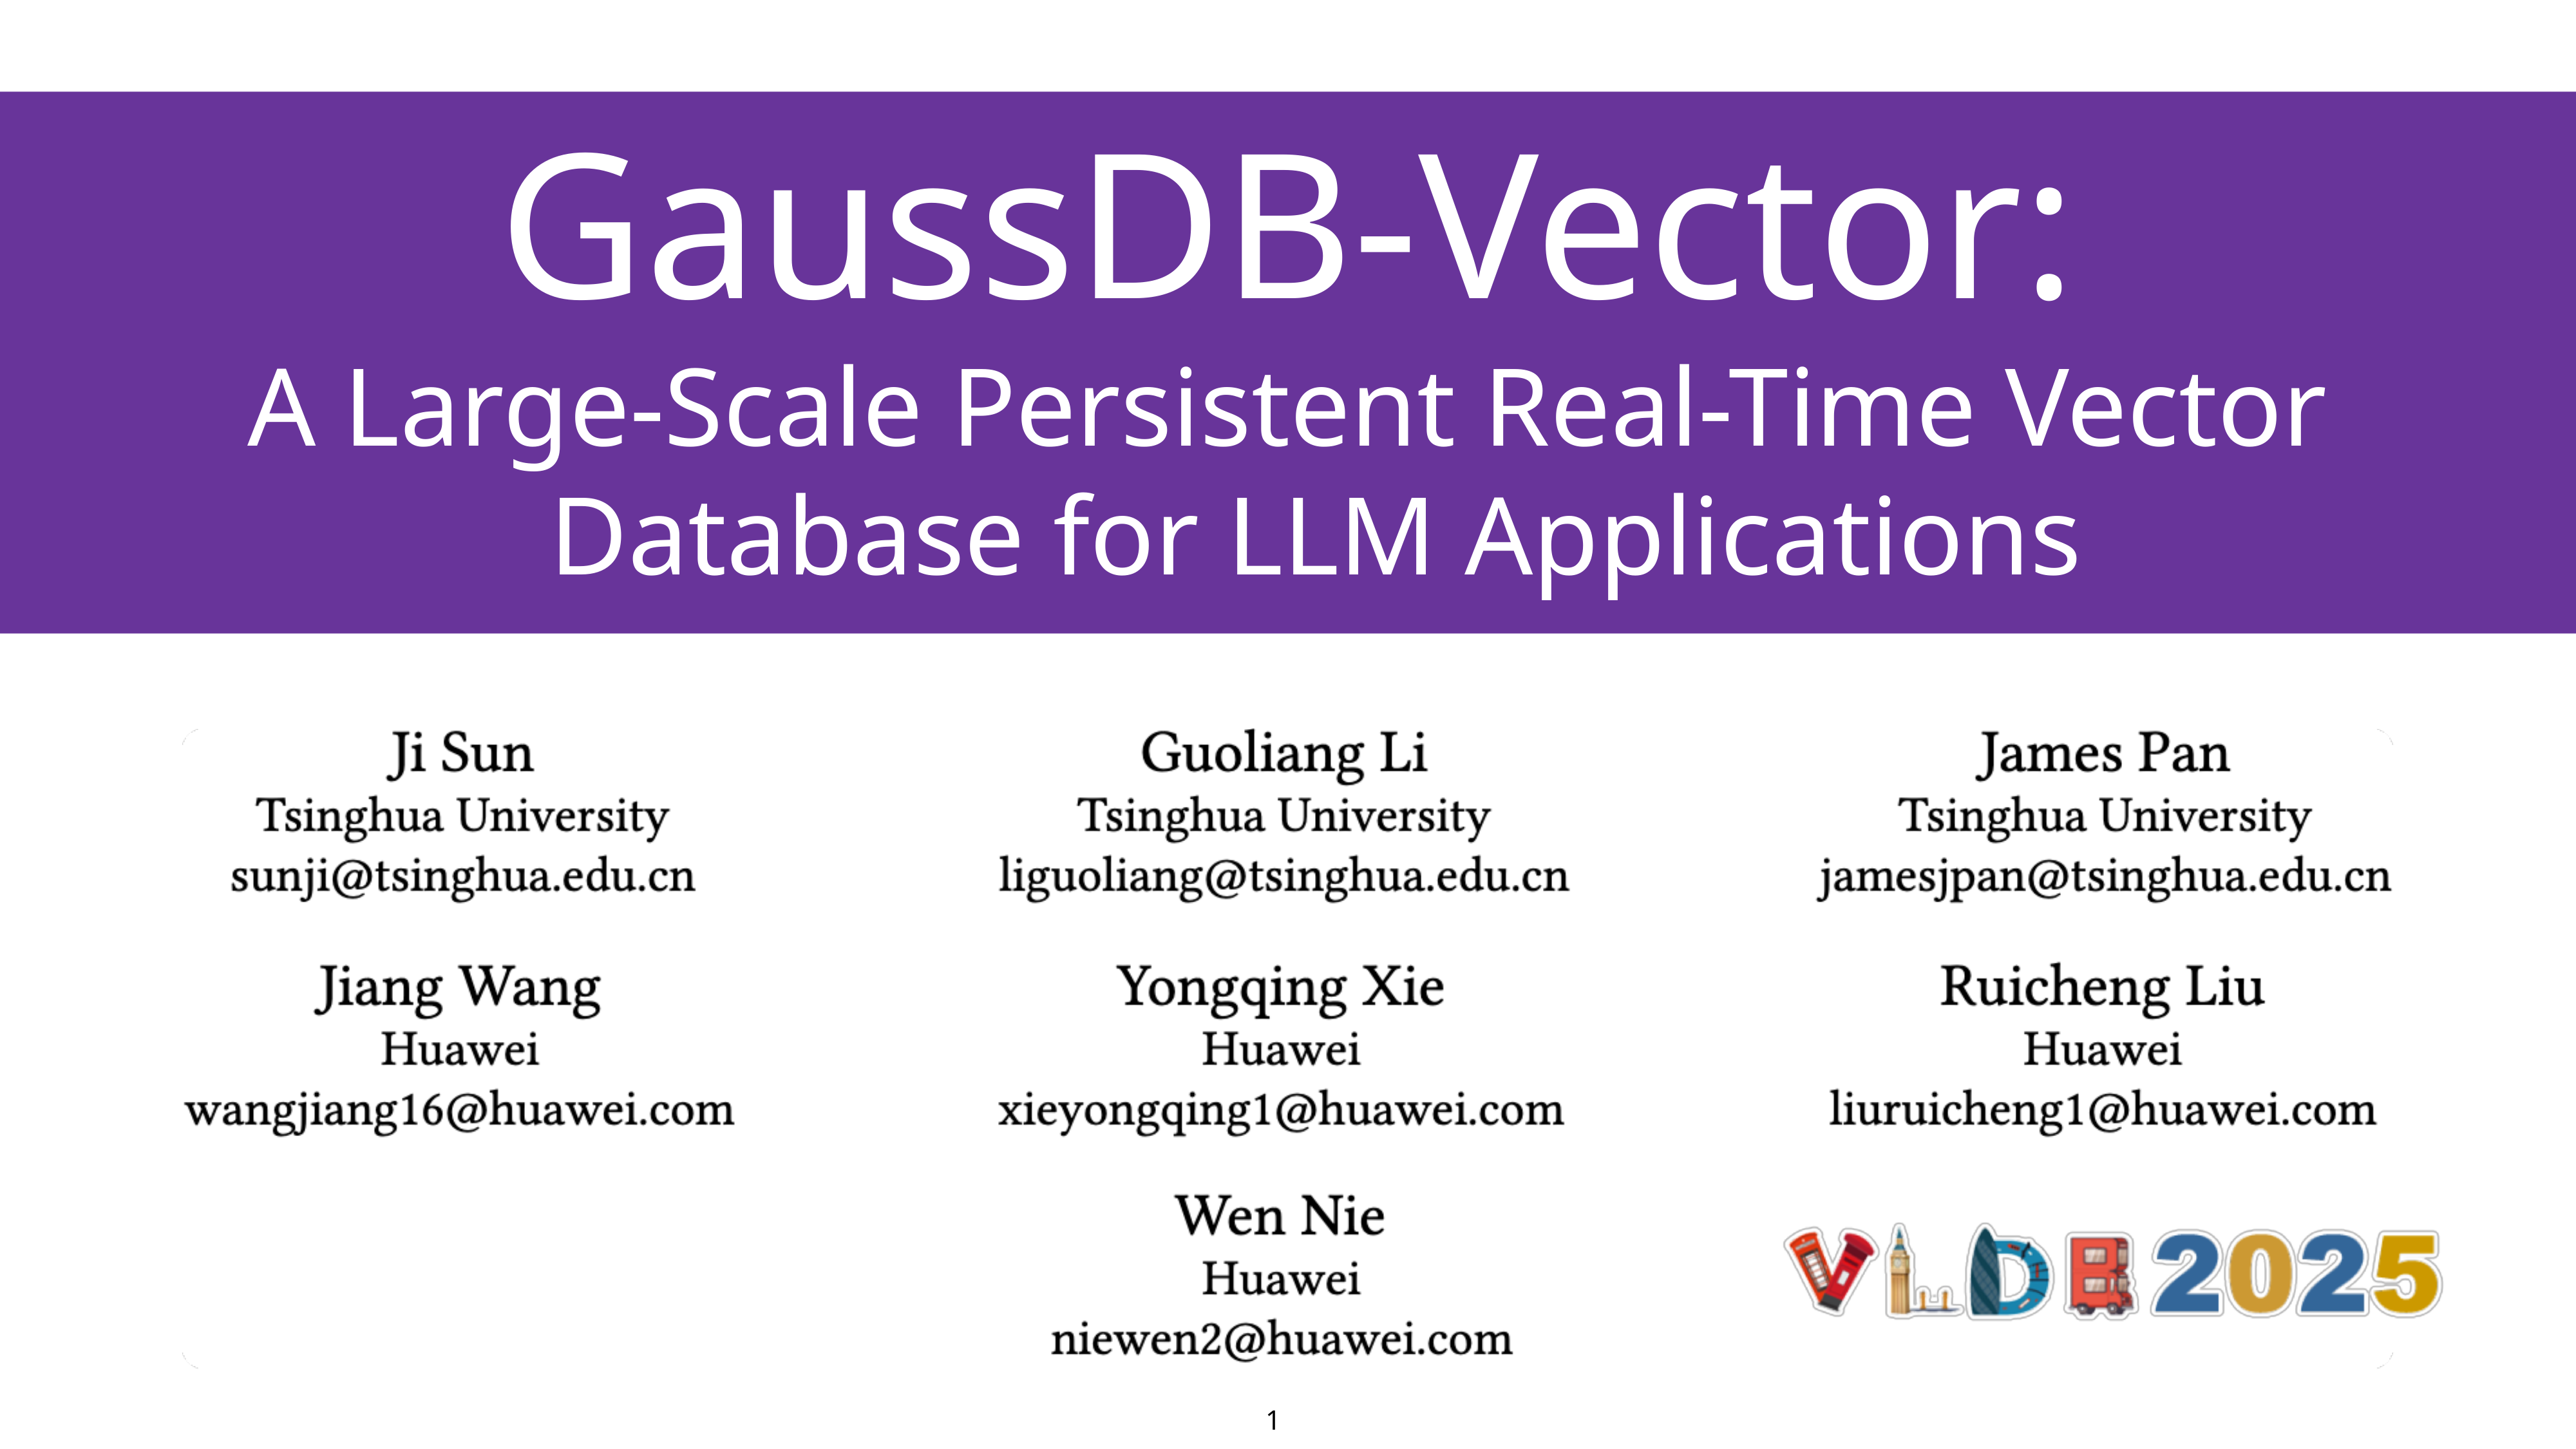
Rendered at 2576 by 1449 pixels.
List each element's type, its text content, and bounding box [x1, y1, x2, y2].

title GaussDB-Vector: A Large-Scale Persistent Real-Time Vector Database for LLM Applications [0, 91, 2576, 634]
text_box 1 [1260, 1401, 1316, 1441]
picture [182, 728, 2464, 1372]
